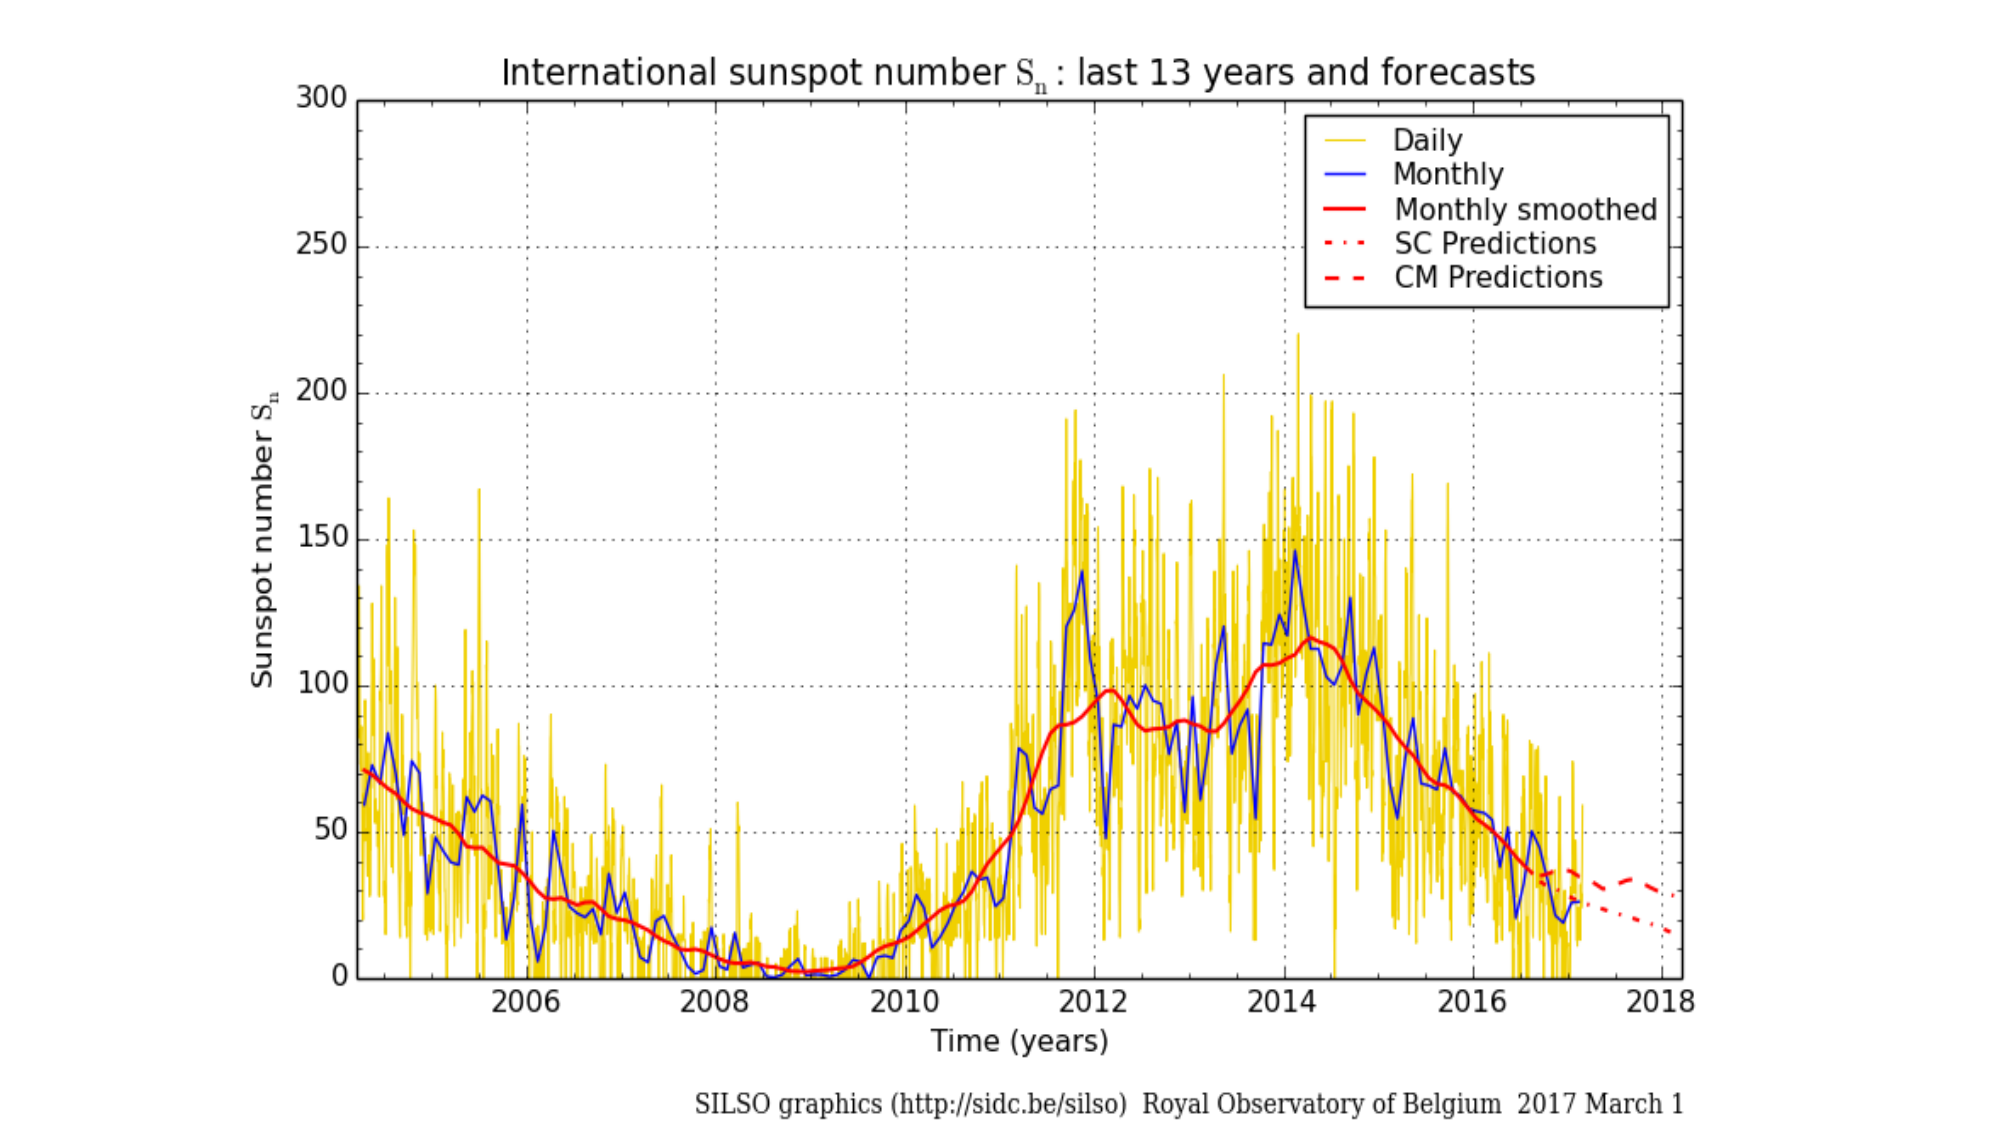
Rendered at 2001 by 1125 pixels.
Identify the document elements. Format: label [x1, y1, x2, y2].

picture [136, 0, 1835, 1125]
